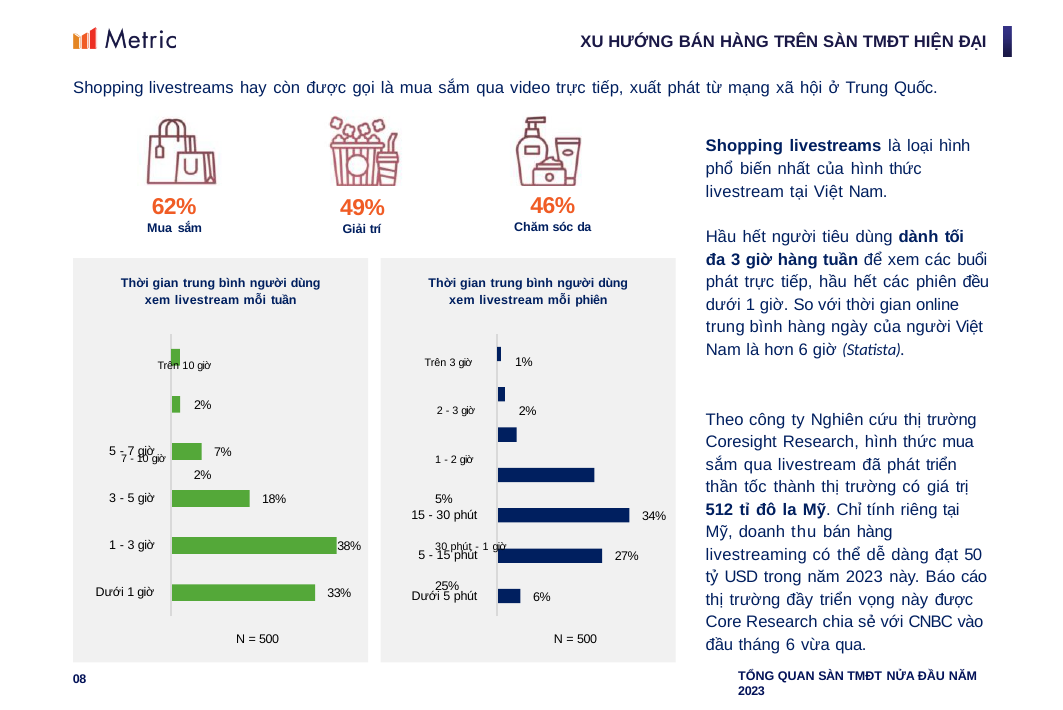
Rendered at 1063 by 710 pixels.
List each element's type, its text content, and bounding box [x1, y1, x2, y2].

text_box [72, 257, 369, 663]
text_box Theo công ty Nghiên cứu thị trường Coresight Research, hình thức mua sắm qua livestream đã phát triển thần tốc thành thị trường có giá trị 512 tỉ đô la Mỹ. Chỉ tính riêng tại Mỹ, doanh thu bán hàng livestreaming có thể dễ dàng đạt 50 tỷ USD trong năm 2023 này. Báo cáo thị trường đầy triển vọng này được Core Research chia sẻ với CNBC vào đầu tháng 6 vừa qua. TỔNG QUAN SÀN TMĐT NỬA ĐẦU NĂM 2023 [703, 404, 1015, 698]
text_box Hầu hết người tiêu dùng dành tối đa 3 giờ hàng tuần để xem các buổi phát trực tiếp, hầu hết các phiên đều dưới 1 giờ. So với thời gian online trung bình hàng ngày của người Việt Nam là hơn 6 giờ (Statista). [703, 221, 996, 359]
text_box 46% Chăm sóc da [511, 188, 595, 235]
picture [137, 110, 583, 186]
text_box 62% Mua sắm [144, 193, 206, 235]
text_box Shopping livestreams là loại hình phổ biến nhất của hình thức livestream tại Việt Nam. [703, 130, 977, 201]
text_box 08 [70, 669, 90, 687]
text_box XU HƯỚNG BÁN HÀNG TRÊN SÀN TMĐT HIỆN ĐẠI Shopping livestreams hay còn được gọi là mua sắm qua video trực tiếp, xuất phát từ mạng xã hội ở Trung Quốc. [70, 28, 991, 97]
picture [1003, 26, 1012, 57]
picture [73, 27, 176, 49]
text_box 49% Giải trí [338, 193, 390, 236]
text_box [380, 257, 676, 663]
